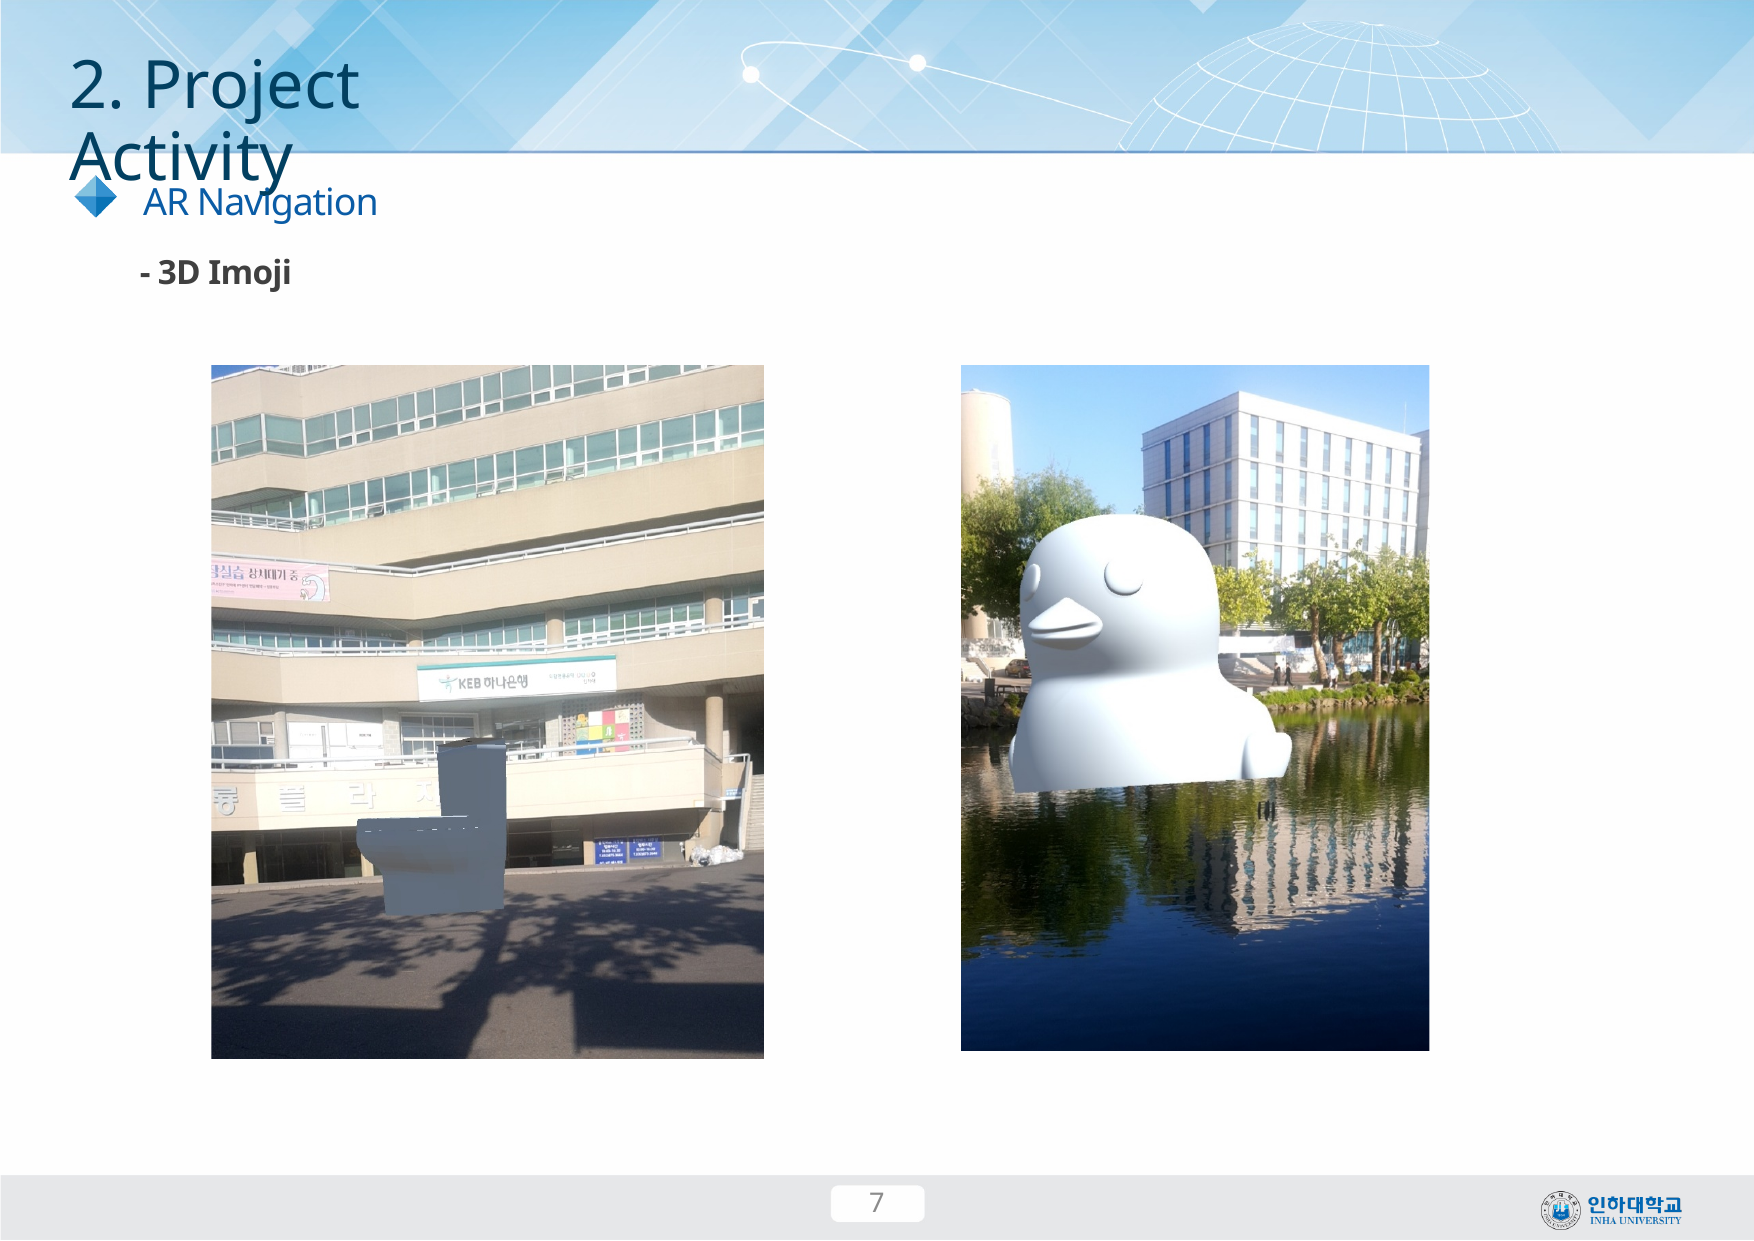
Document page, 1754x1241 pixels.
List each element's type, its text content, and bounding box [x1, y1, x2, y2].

picture [0, 0, 1754, 1240]
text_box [74, 175, 519, 224]
text_box - 3D Imoji [95, 251, 1709, 292]
list 2. Project Activity [54, 43, 615, 134]
